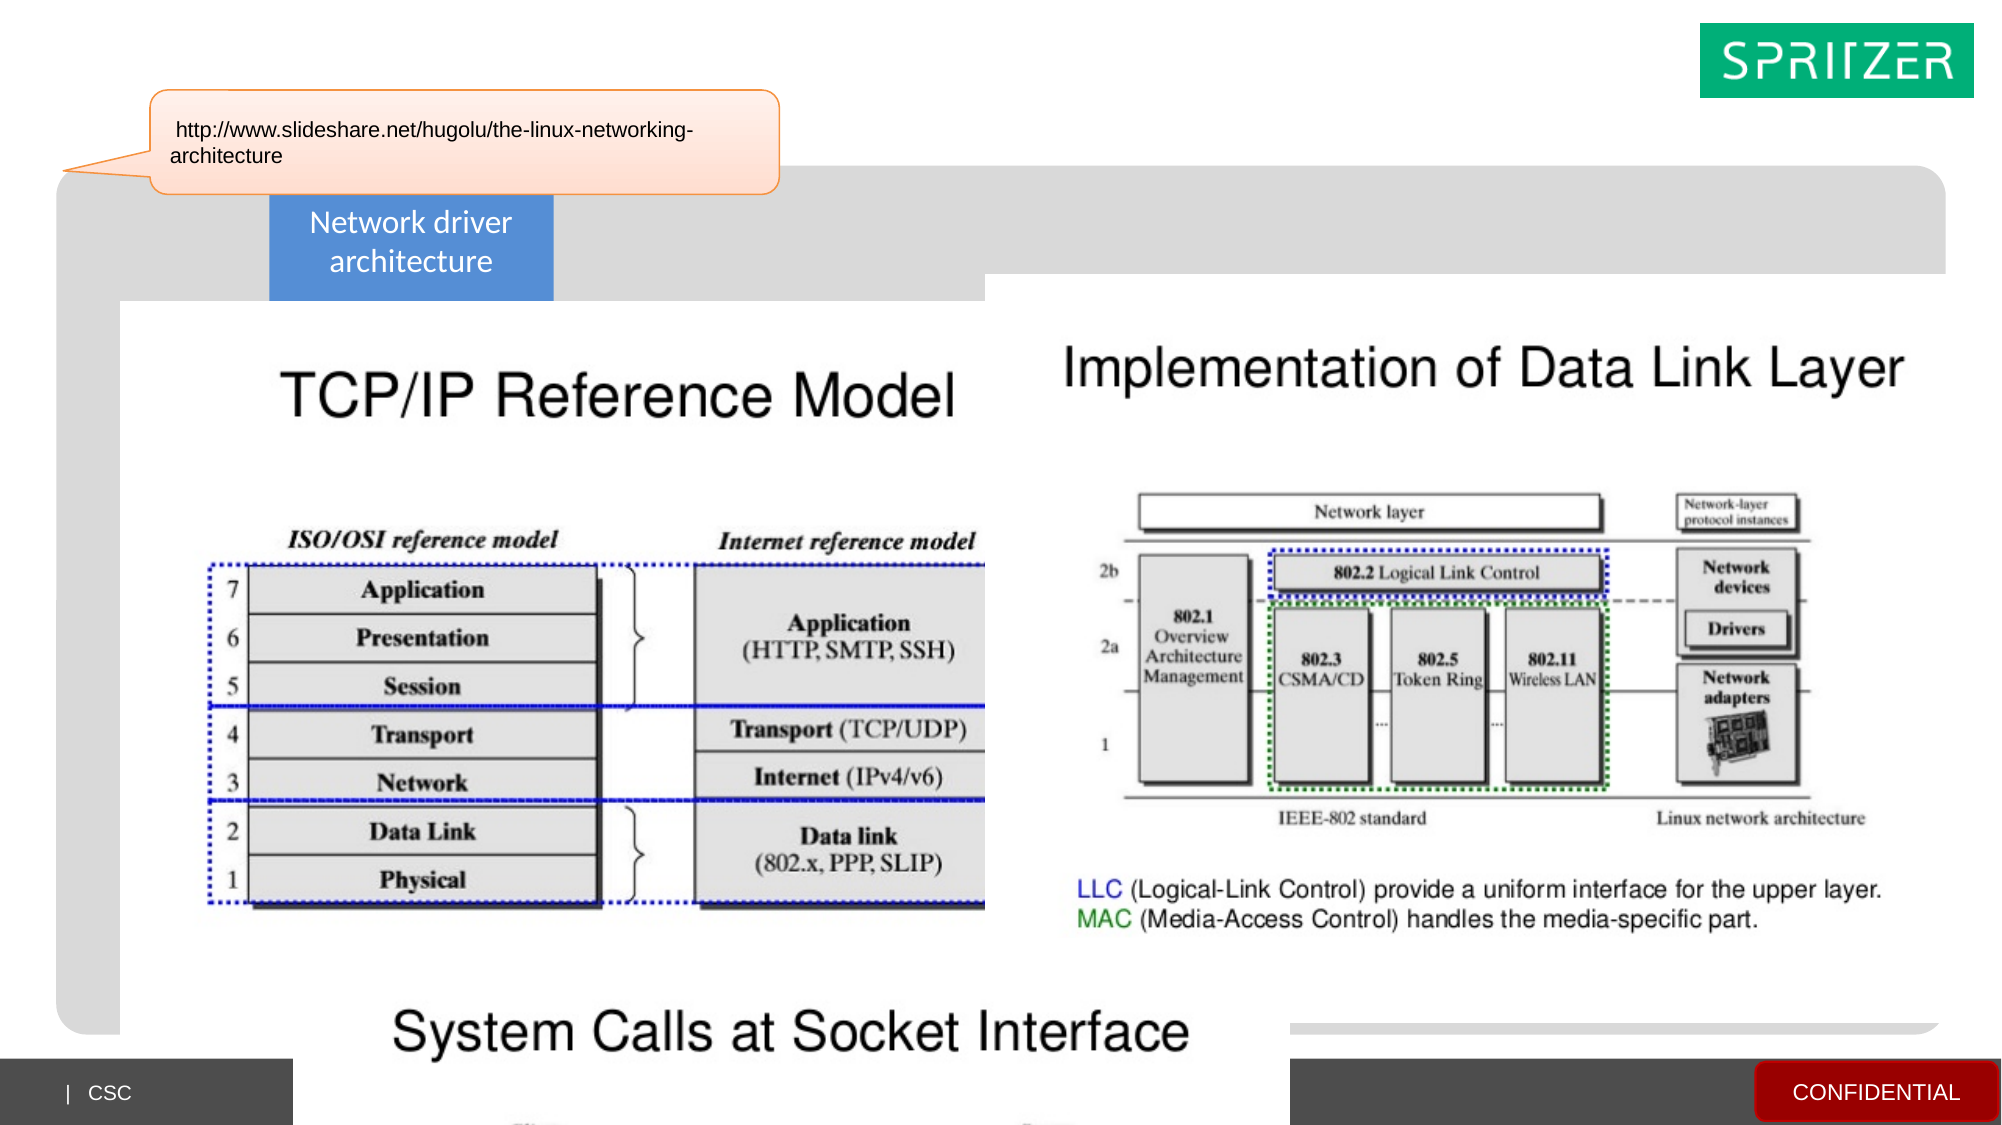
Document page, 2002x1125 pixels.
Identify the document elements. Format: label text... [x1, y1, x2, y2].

picture [1700, 23, 1974, 98]
text_box http://www.slideshare.net/hugolu/the-linux-networking-architecture [63, 89, 780, 195]
text_box Network driver architecture [269, 195, 554, 299]
picture [119, 274, 1982, 1125]
